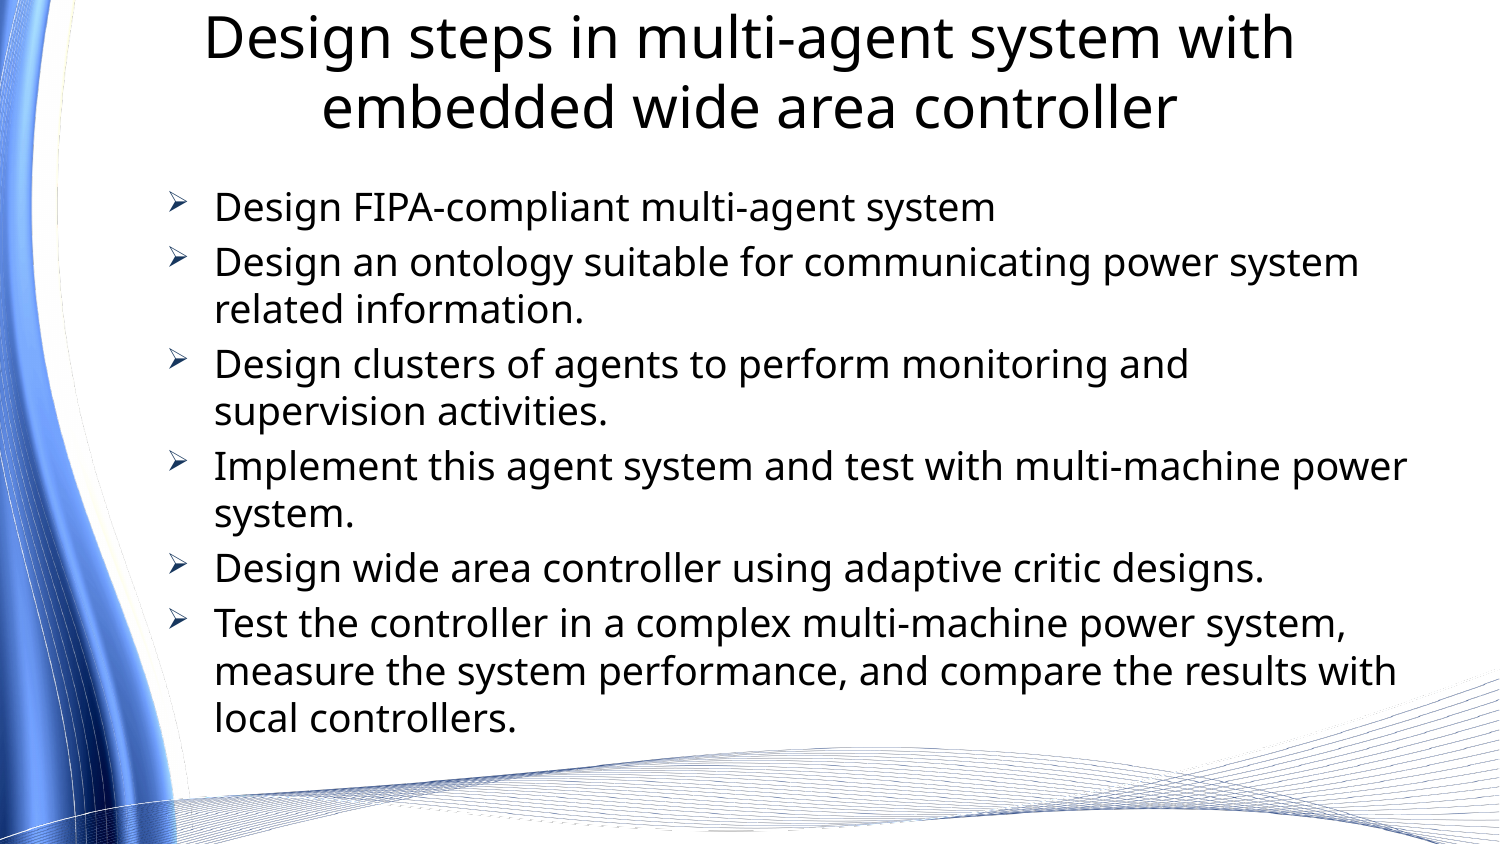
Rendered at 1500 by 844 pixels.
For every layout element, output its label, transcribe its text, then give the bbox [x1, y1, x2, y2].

title Design steps in multi-agent system with embedded wide area controller [75, 0, 1425, 141]
list Design FIPA-compliant multi-agent system Design an ontology suitable for communicating power system related information. Design clusters of agents to perform monitoring and supervision activities. Implement this agent system and test with multi-machine power system. Design wide area controller using adaptive critic designs. Test the controller in a complex multi-machine power system, measure the system performance, and compare the results with local controllers. [151, 174, 1425, 754]
text_box [0, 0, 137, 668]
